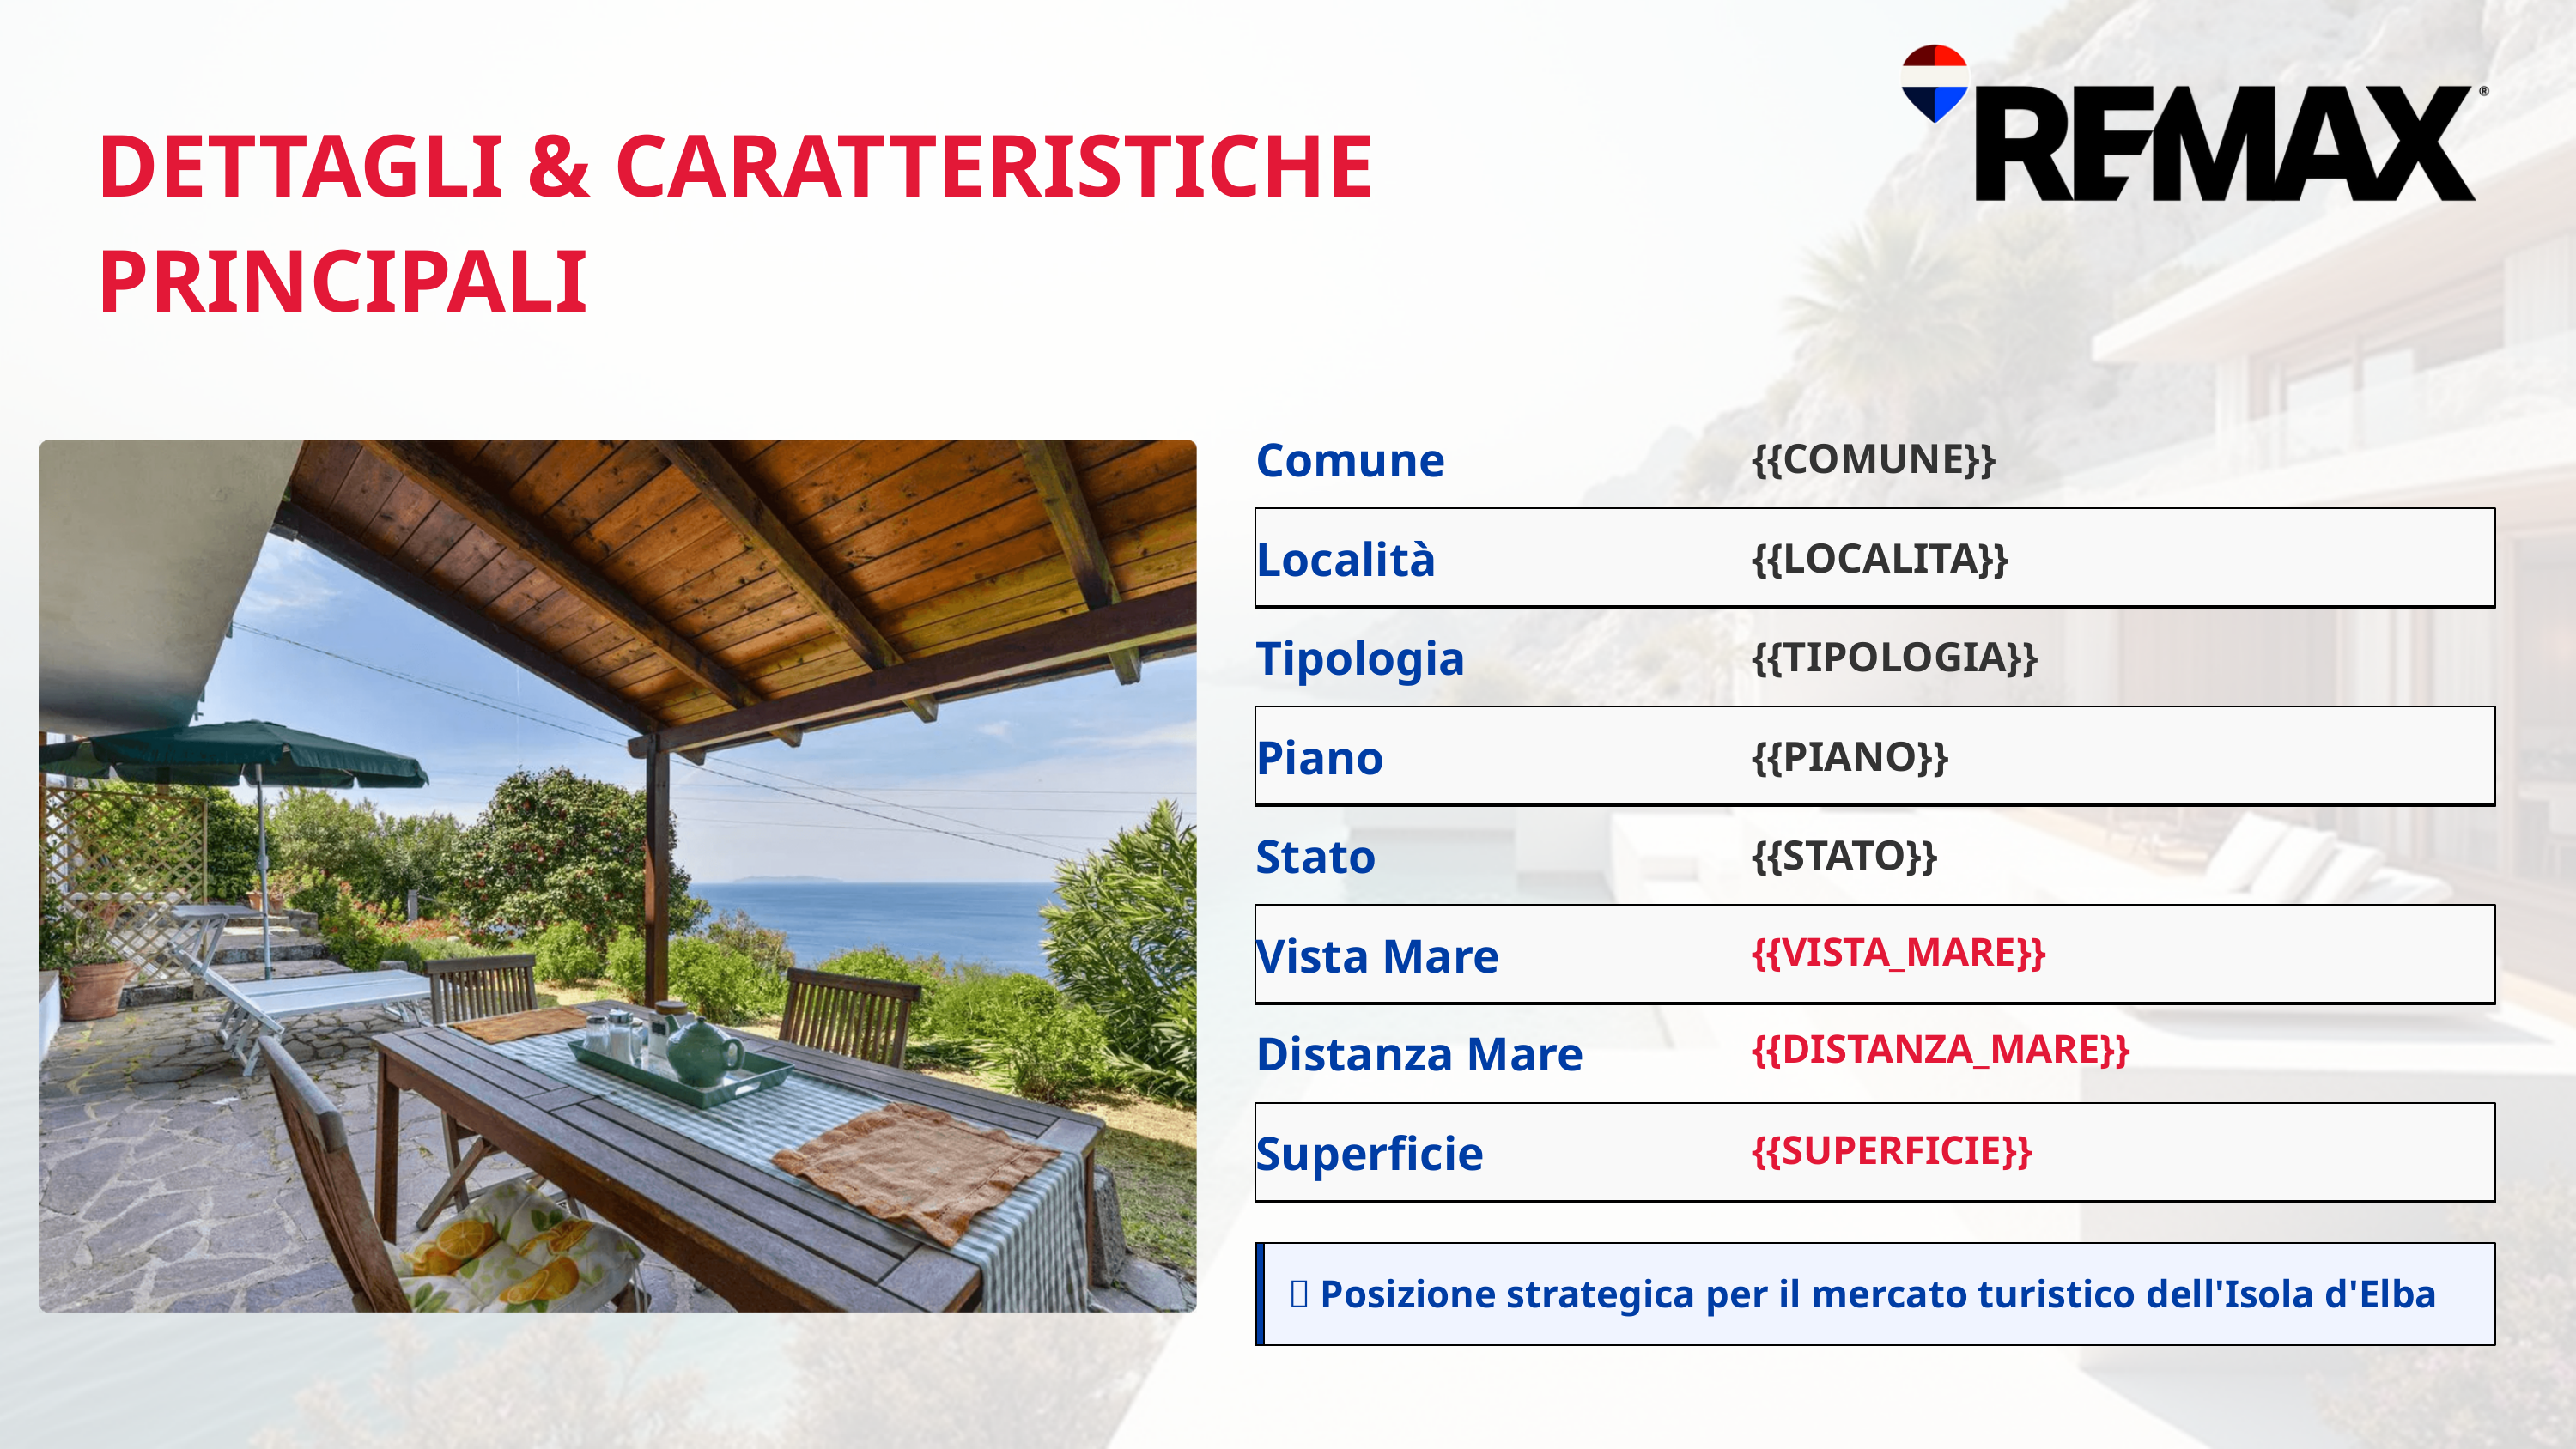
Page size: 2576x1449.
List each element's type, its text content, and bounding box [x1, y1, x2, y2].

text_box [1255, 608, 1749, 705]
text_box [39, 440, 1197, 1314]
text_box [1751, 707, 2496, 806]
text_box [1255, 409, 1749, 506]
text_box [1756, 1200, 2496, 1203]
text_box DETTAGLI & CARATTERISTICHE PRINCIPALI [95, 99, 1674, 330]
text_box {{DISTANZA_MARE}} [1756, 1018, 2258, 1072]
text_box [1255, 806, 1749, 903]
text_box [1751, 409, 2496, 507]
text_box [1265, 1242, 2496, 1346]
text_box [1255, 1003, 1753, 1101]
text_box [1756, 1002, 2496, 1005]
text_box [1751, 608, 2496, 706]
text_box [1255, 707, 1749, 805]
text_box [1751, 509, 2496, 608]
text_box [1750, 904, 2496, 1002]
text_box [1255, 905, 1753, 1003]
text_box [0, 0, 2576, 1449]
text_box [1255, 1103, 1753, 1203]
text_box [1891, 37, 2496, 205]
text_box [1255, 509, 1749, 607]
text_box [1750, 1102, 2496, 1200]
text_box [1255, 1242, 1265, 1346]
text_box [1751, 806, 2496, 904]
